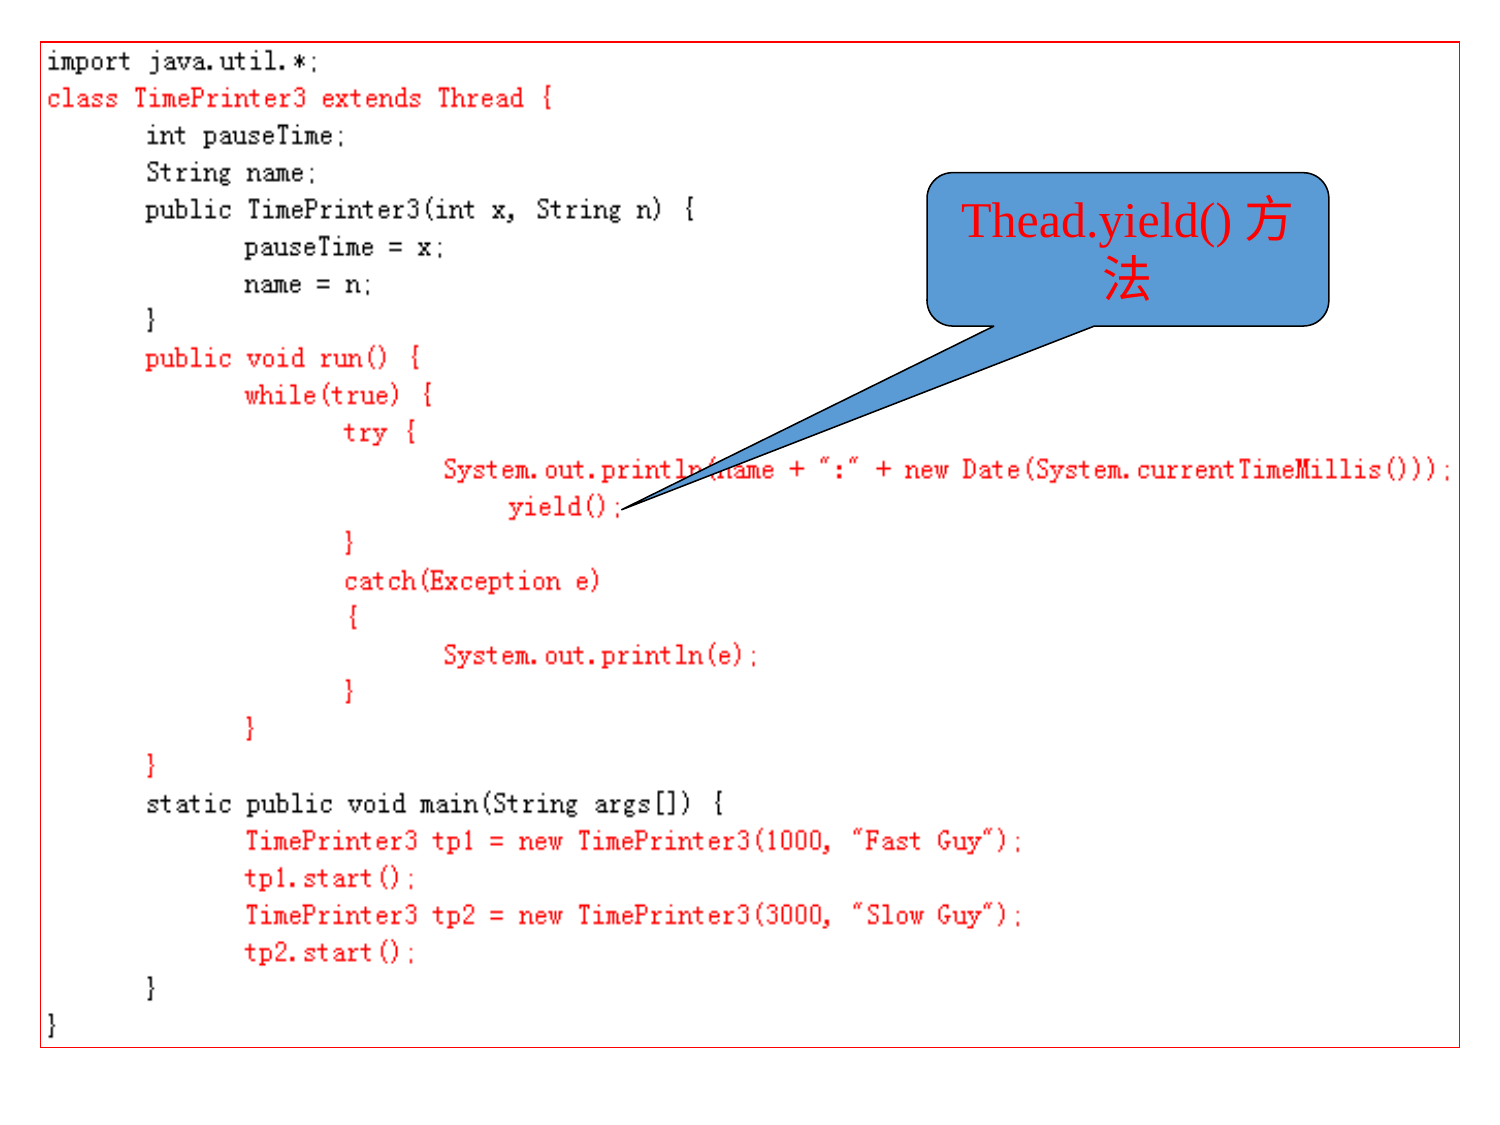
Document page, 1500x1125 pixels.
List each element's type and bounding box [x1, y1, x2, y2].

text_box [41, 42, 1459, 1047]
